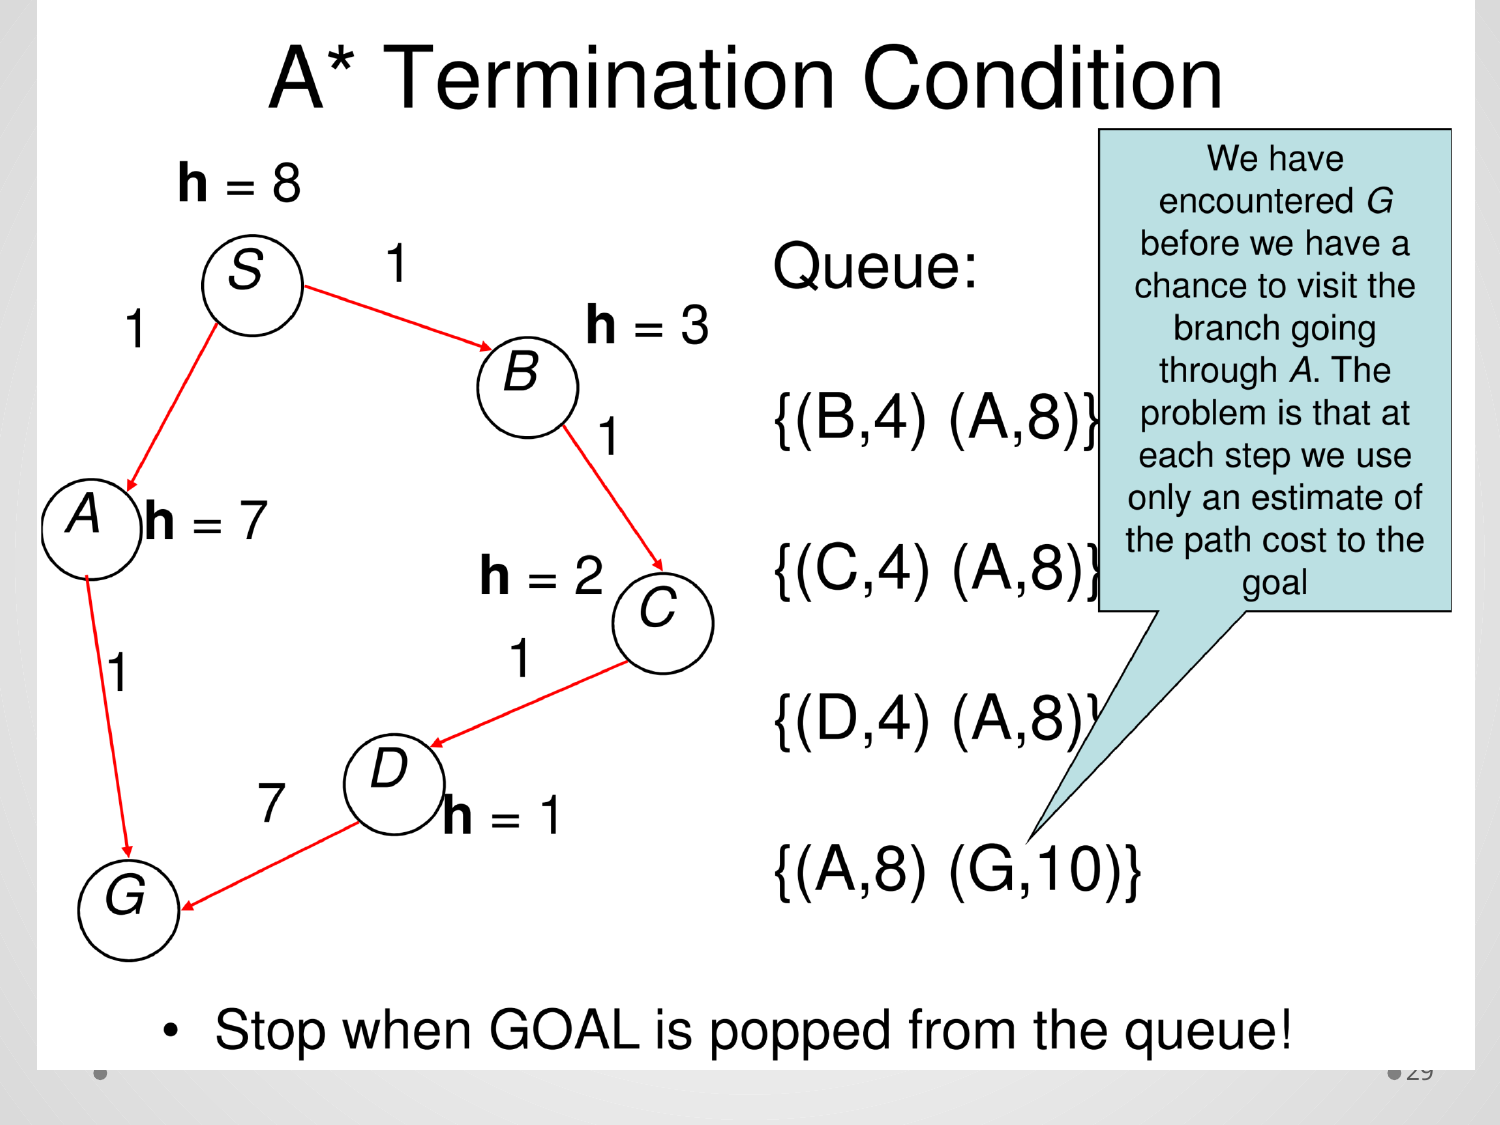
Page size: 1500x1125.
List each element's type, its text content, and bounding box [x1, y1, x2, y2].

picture [37, 0, 1476, 1070]
slide_number 29 [1401, 1042, 1494, 1103]
